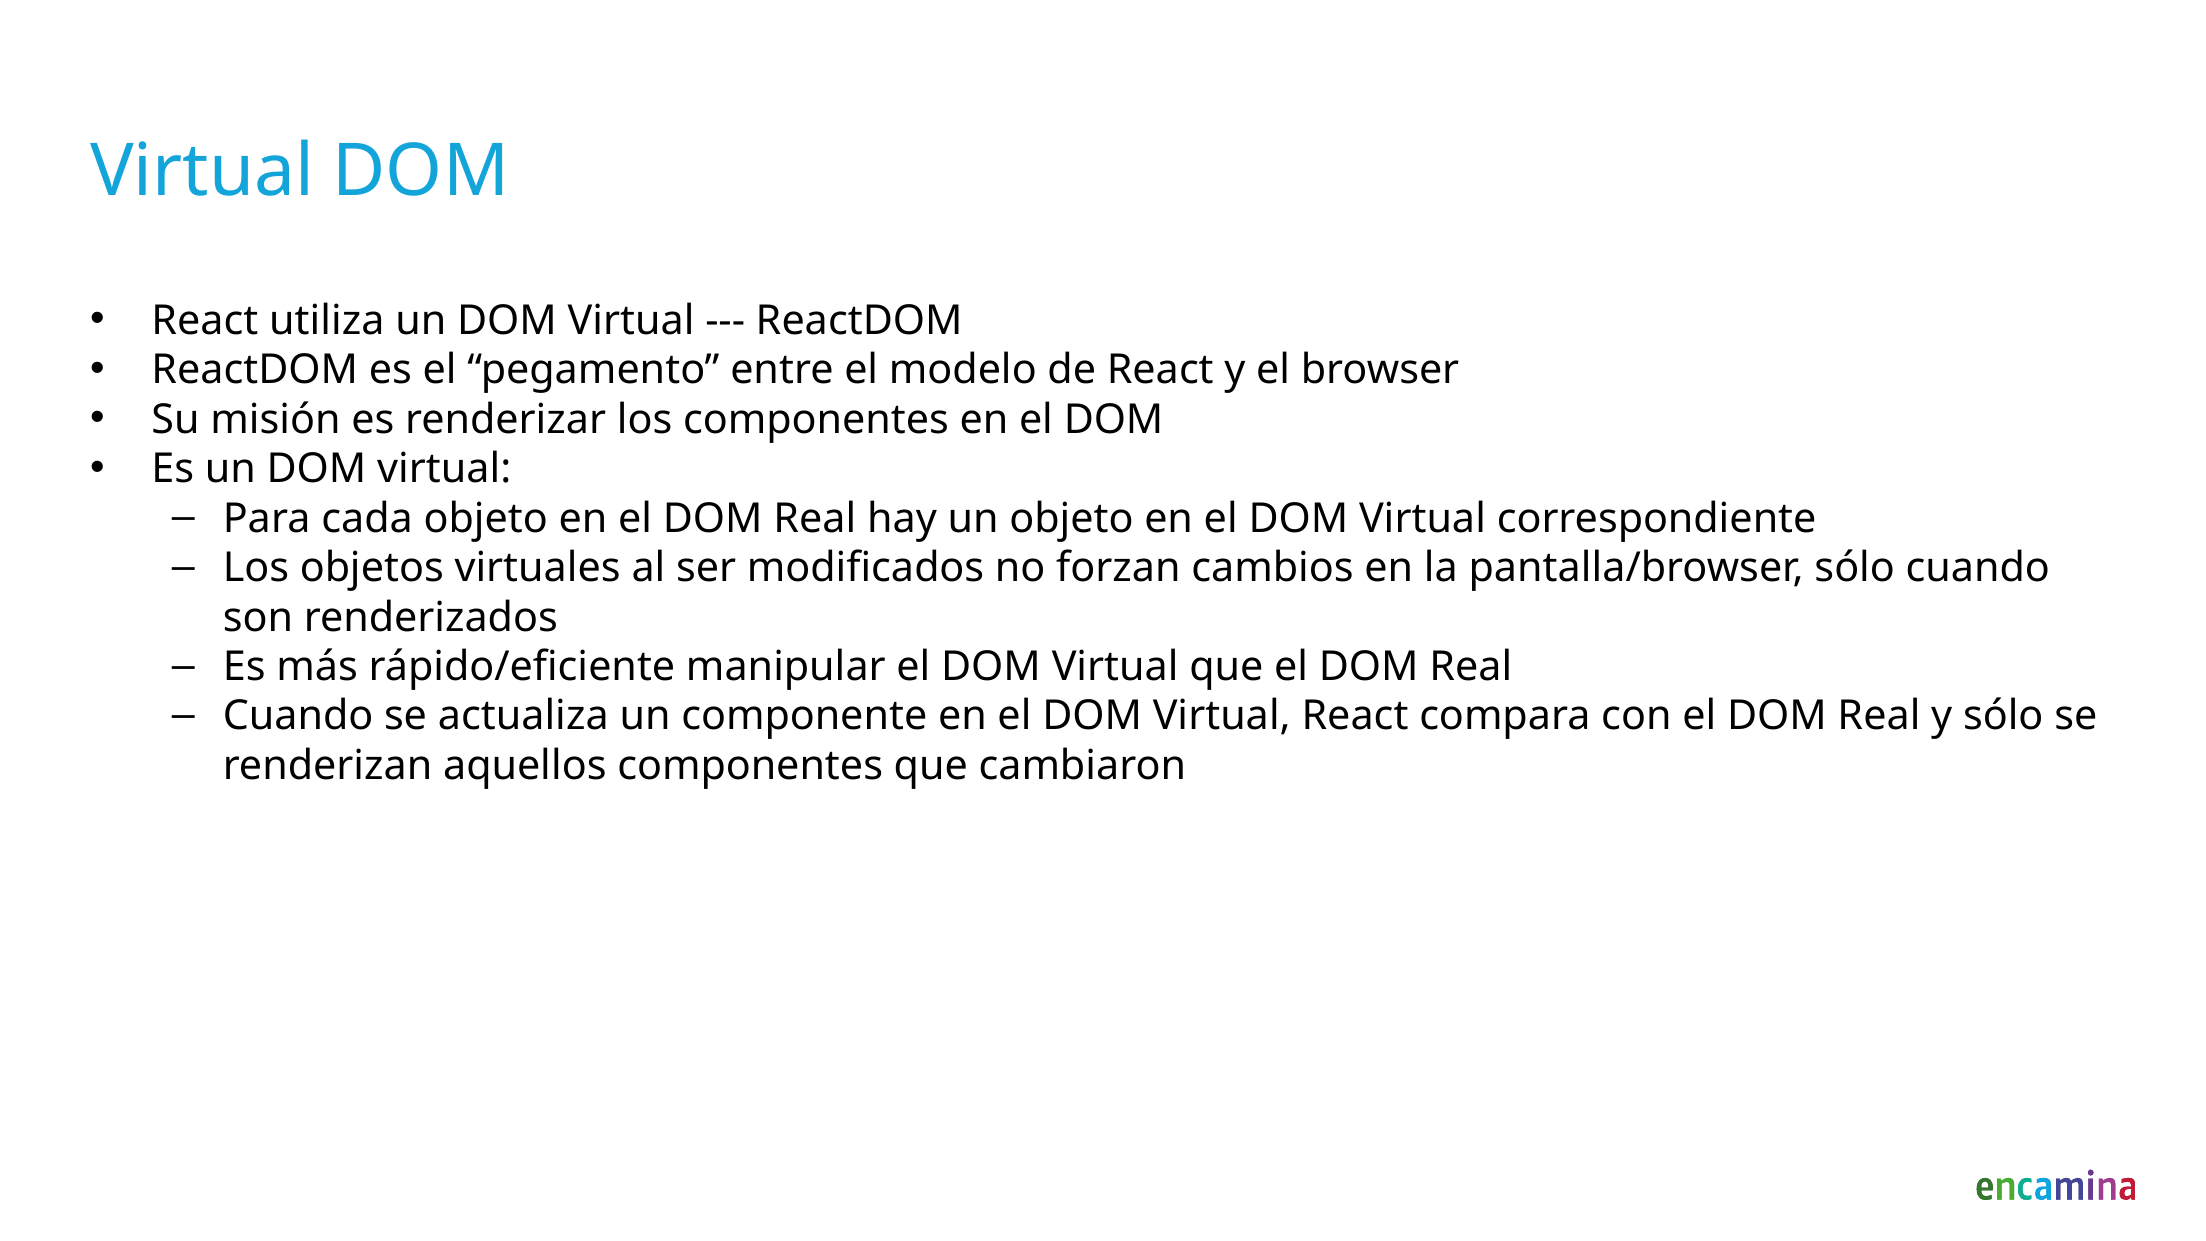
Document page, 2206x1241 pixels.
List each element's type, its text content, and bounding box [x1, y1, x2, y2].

list React utiliza un DOM Virtual --- ReactDOM ReactDOM es el “pegamento” entre el modelo de React y el browser Su misión es renderizar los componentes en el DOM Es un DOM virtual: Para cada objeto en el DOM Real hay un objeto en el DOM Virtual correspondiente Los objetos virtuales al ser modificados no forzan cambios en la pantalla/browser, sólo cuando son renderizados Es más rápido/eficiente manipular el DOM Virtual que el DOM Real Cuando se actualiza un componente en el DOM Virtual, React compara con el DOM Real y sólo se renderizan aquellos componentes que cambiaron [75, 277, 2131, 1102]
title Virtual DOM [75, 107, 2131, 246]
